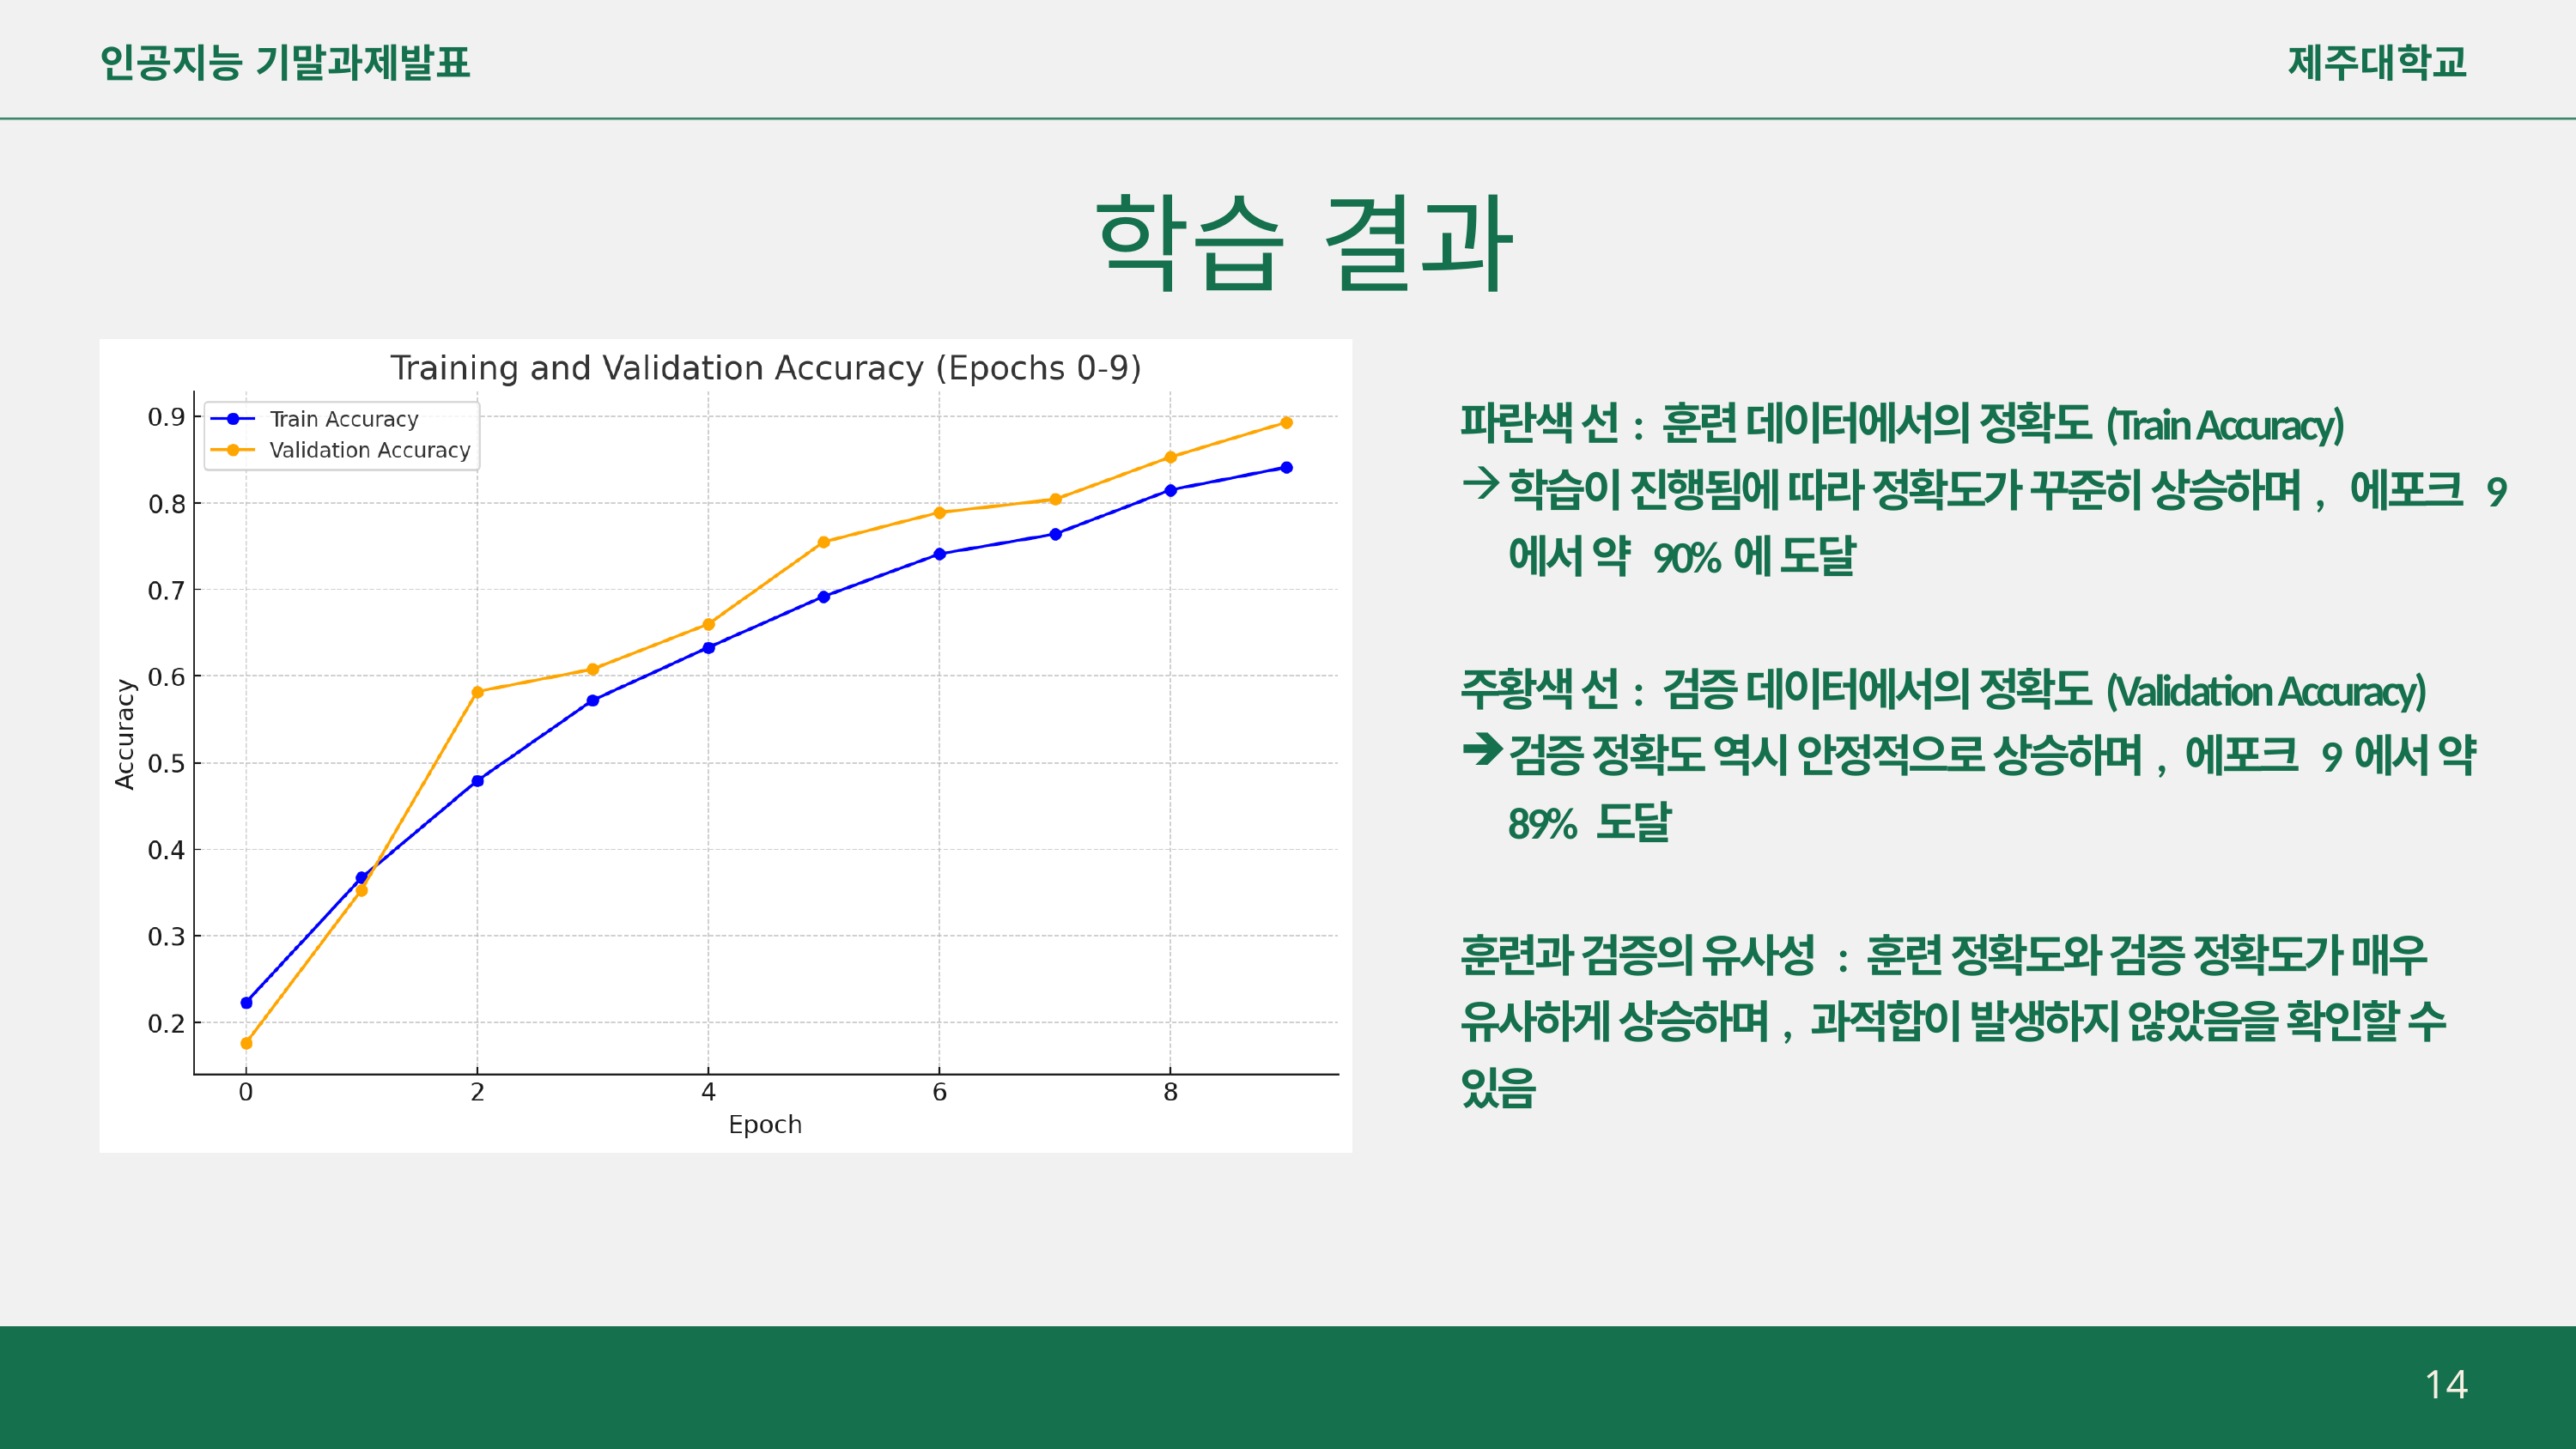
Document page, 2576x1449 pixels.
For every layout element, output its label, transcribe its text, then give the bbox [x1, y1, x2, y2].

picture [100, 339, 1353, 1153]
text_box 제주대학교 [1984, 35, 2469, 92]
text_box 학습 결과 [583, 189, 2026, 340]
text_box 파란색 선: 훈련 데이터에서의 정확도(Train Accuracy) 학습이 진행됨에 따라 정확도가 꾸준히 상승하며, 에포크 9에서 약 90%에 도달 주황색 선: 검증 데이터에서의 정확도(Validation Accuracy) 검증 정확도 역시 안정적으로 상승하며, 에포크 9에서 약 89% 도달 훈련과 검증의 유사성 : 훈련 정확도와 검증 정확도가 매우 유사하게 상승하며, 과적합이 발생하지 않았음을 확인할 수 있음 [1460, 382, 2508, 585]
picture [0, 1326, 2576, 1449]
text_box 인공지능 기말과제발표 [100, 35, 586, 92]
